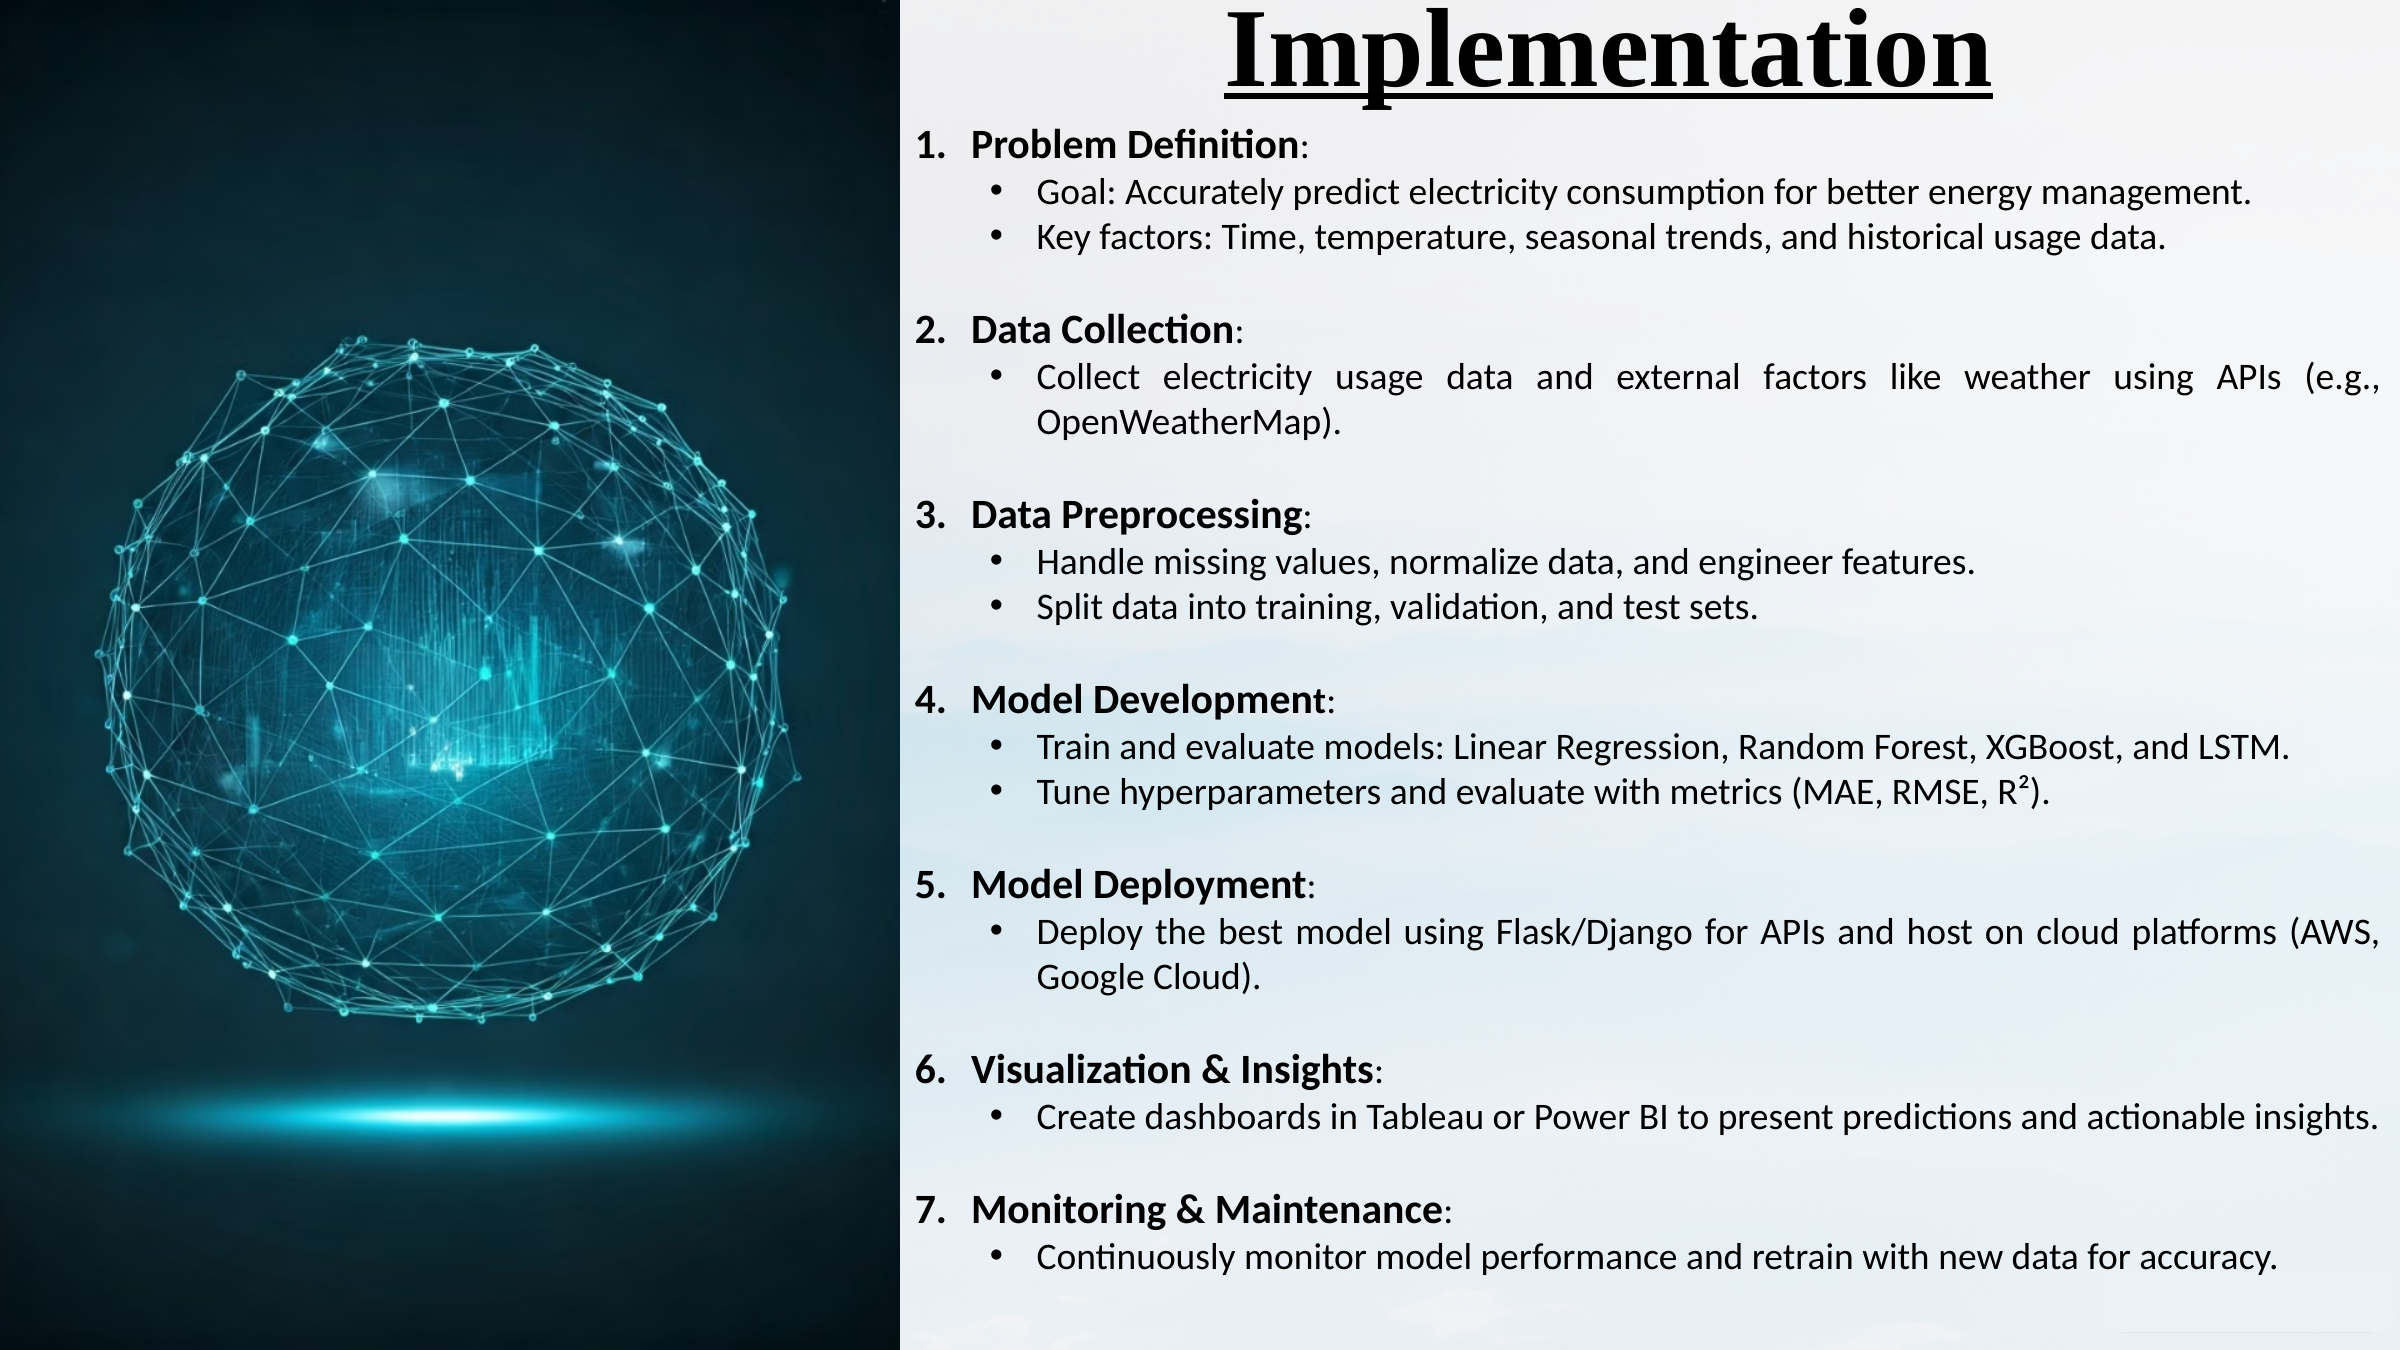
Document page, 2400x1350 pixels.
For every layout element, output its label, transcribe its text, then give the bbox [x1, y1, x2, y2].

text_box Implementation [1004, 10, 2213, 109]
text_box Problem Definition: Goal: Accurately predict electricity consumption for better energy management. Key factors: Time, temperature, seasonal trends, and historical usage data. Data Collection: Collect electricity usage data and external factors like weather using APIs (e.g., OpenWeatherMap). Data Preprocessing: Handle missing values, normalize data, and engineer features. Split data into training, validation, and test sets. Model Development: Train and evaluate models: Linear Regression, Random Forest, XGBoost, and LSTM. Tune hyperparameters and evaluate with metrics (MAE, RMSE, R²). Model Deployment: Deploy the best model using Flask/Django for APIs and host on cloud platforms (AWS, Google Cloud). Visualization & Insights: Create dashboards in Tableau or Power BI to present predictions and actionable insights. Monitoring & Maintenance: Continuously monitor model performance and retrain with new data for accuracy. [900, 109, 2397, 1350]
picture [0, 0, 900, 1350]
